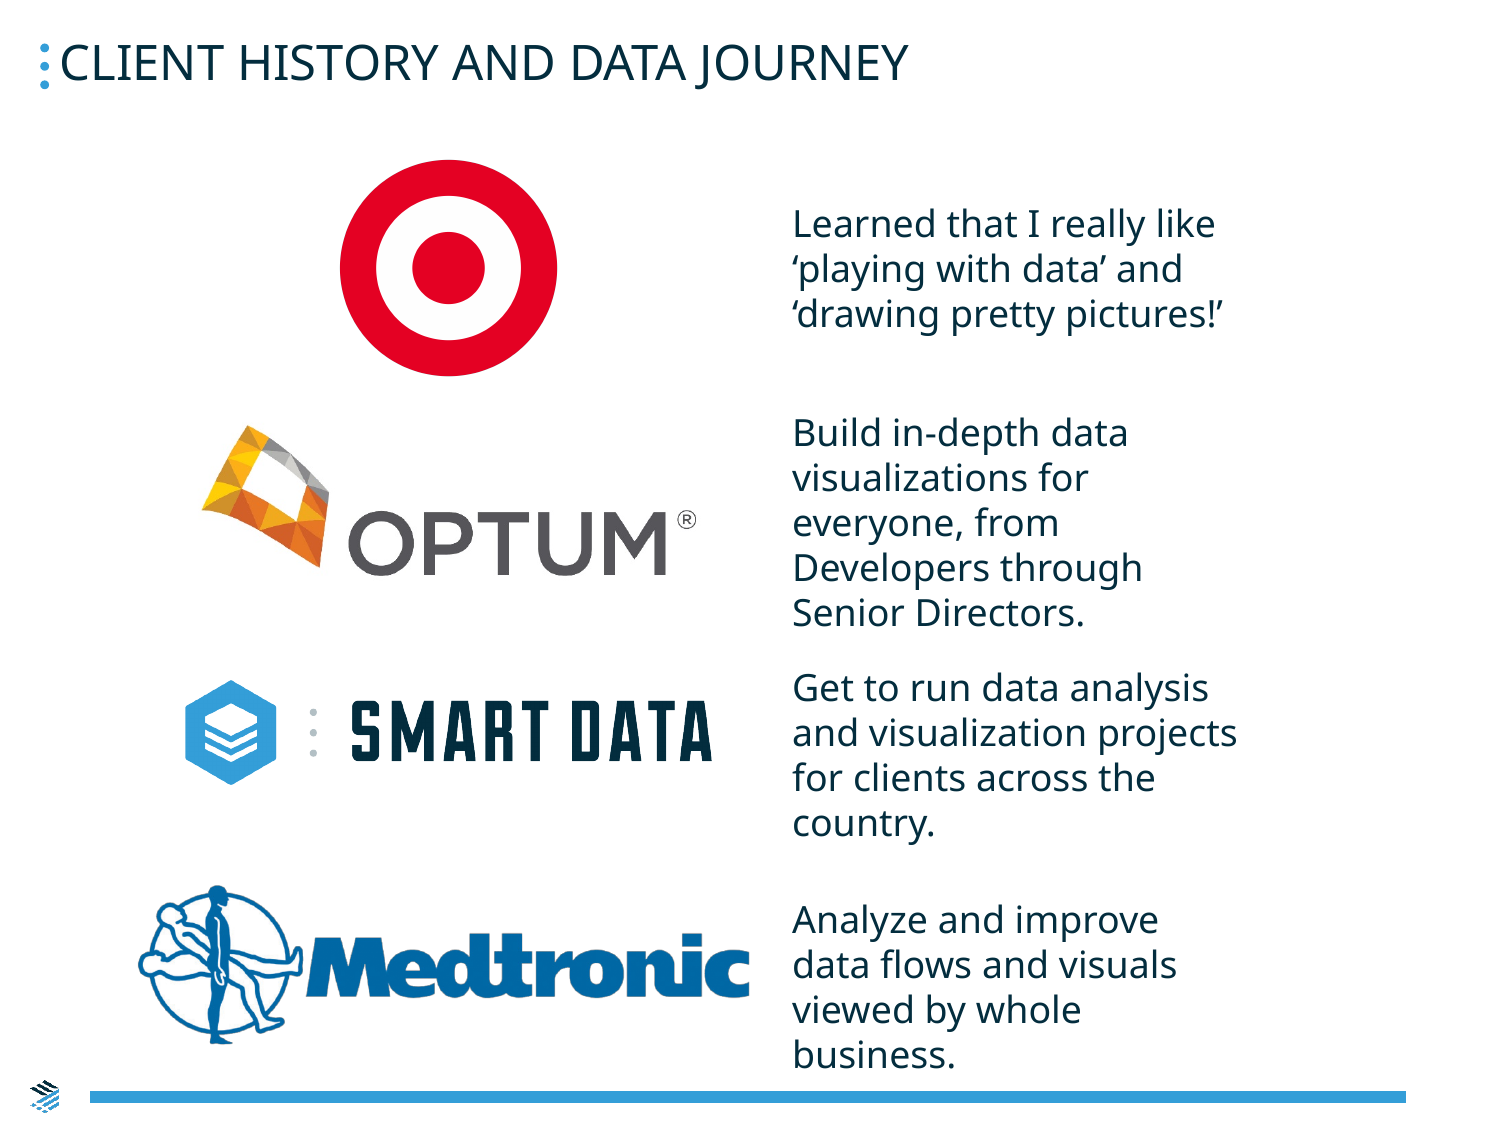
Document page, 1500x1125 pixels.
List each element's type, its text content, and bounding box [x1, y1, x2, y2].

picture [30, 1080, 44, 1087]
list Client History and Data Journey [51, 29, 1248, 103]
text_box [330, 150, 1247, 387]
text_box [136, 879, 1247, 1050]
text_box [165, 388, 1247, 612]
picture [30, 1080, 59, 1113]
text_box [185, 656, 1247, 808]
